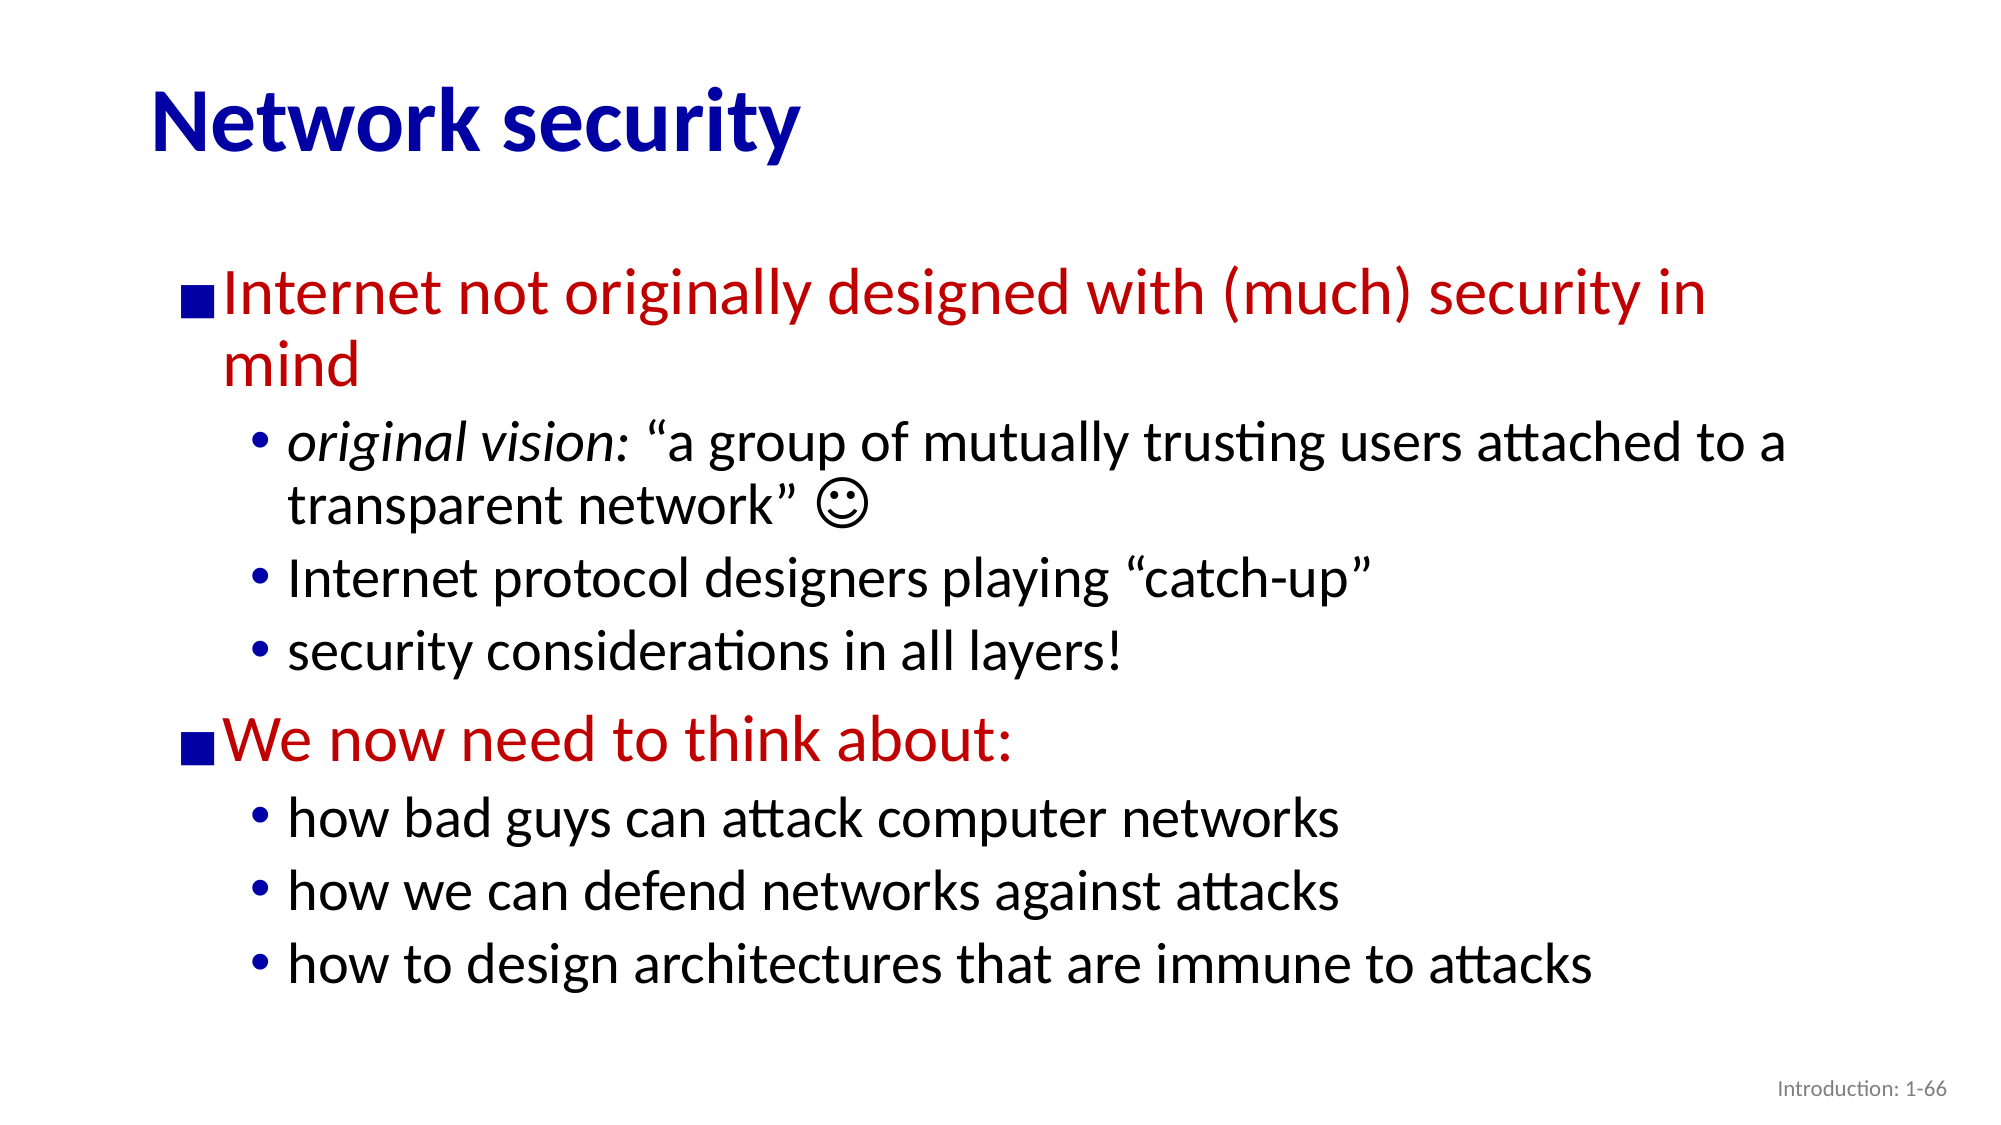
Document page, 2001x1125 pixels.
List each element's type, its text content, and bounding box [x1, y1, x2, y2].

text_box Internet not originally designed with (much) security in mind original vision: “a group of mutually trusting users attached to a transparent network” ☺ Internet protocol designers playing “catch-up” security considerations in all layers! We now need to think about: how bad guys can attack computer networks how we can defend networks against attacks how to design architectures that are immune to attacks [160, 249, 1858, 1057]
slide_number Introduction: 1-66 [1512, 1056, 1963, 1117]
title Network security [135, 47, 1861, 195]
